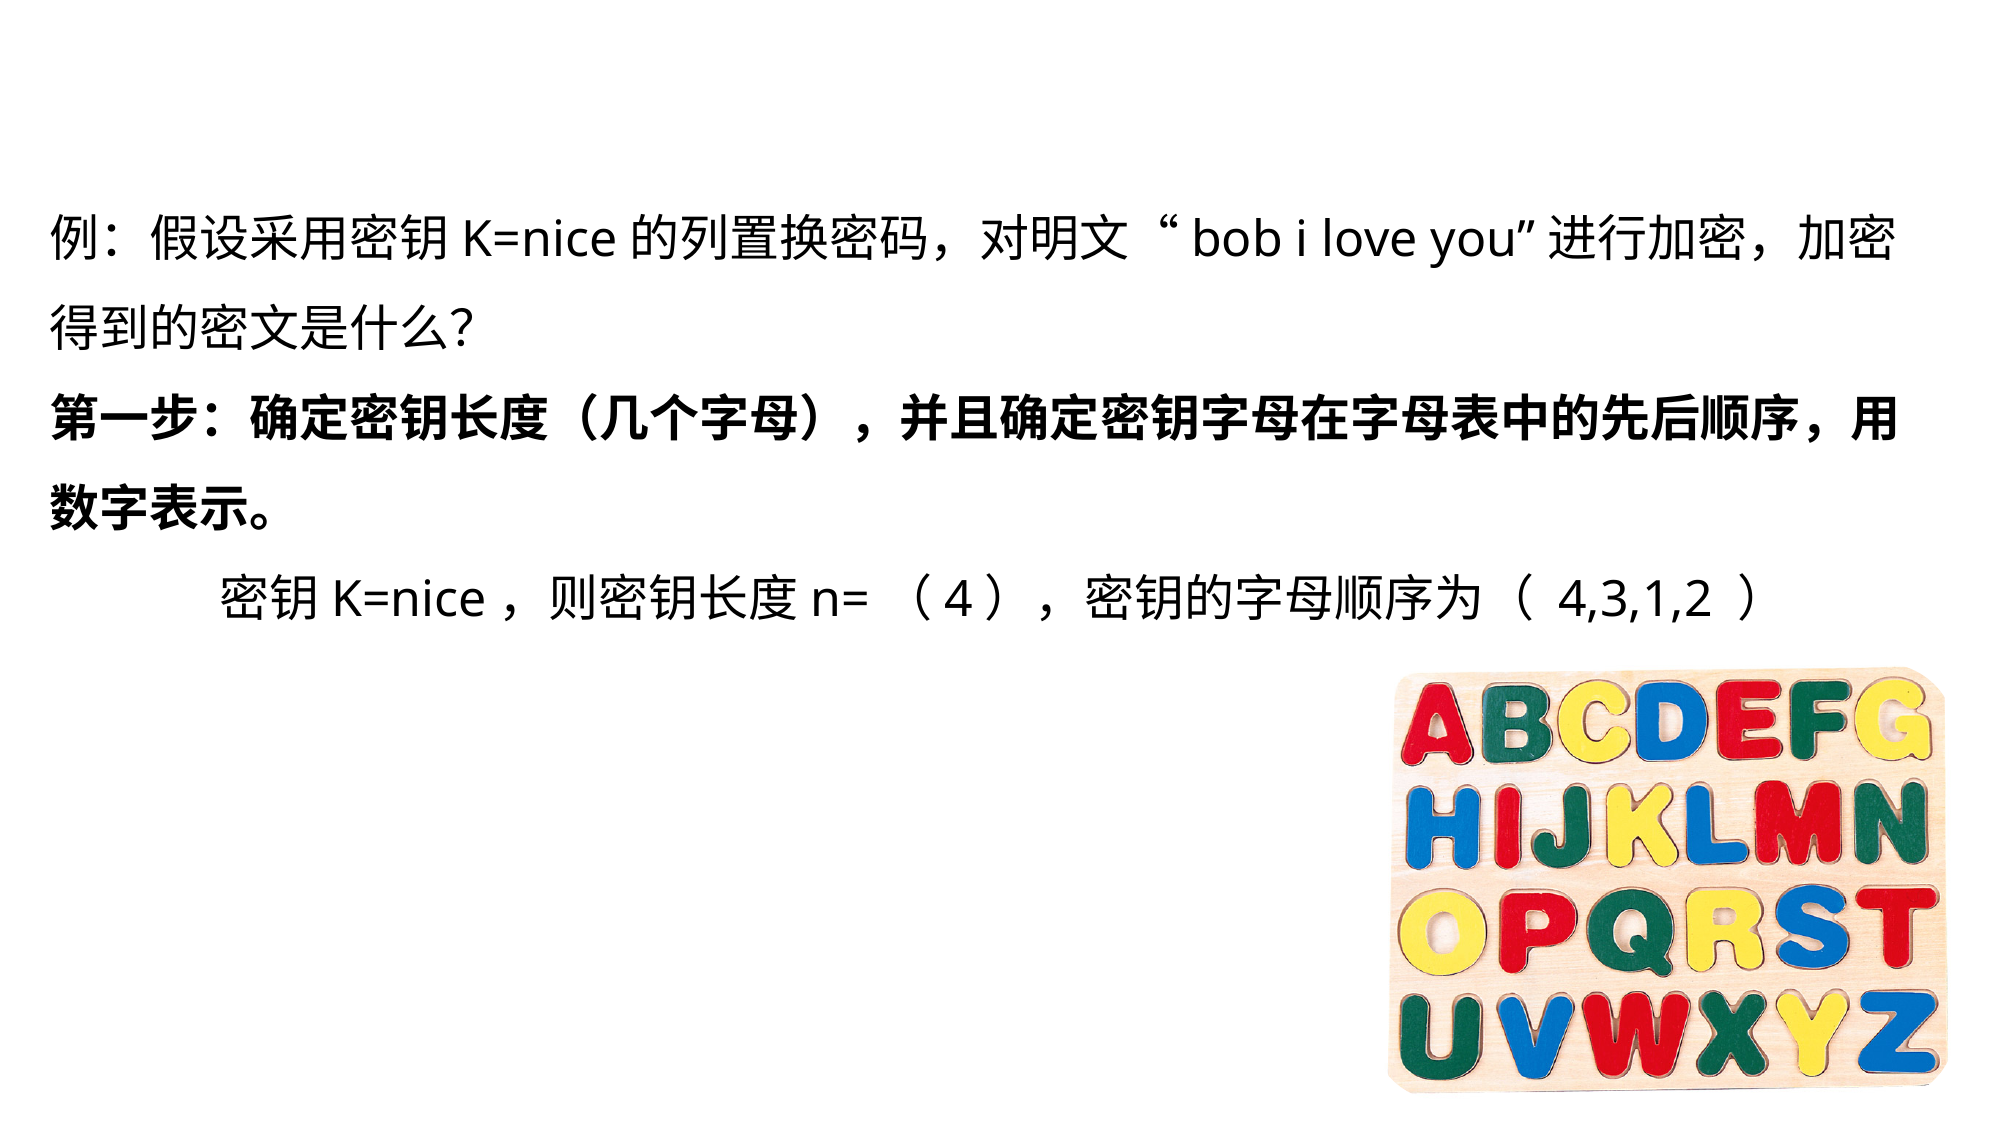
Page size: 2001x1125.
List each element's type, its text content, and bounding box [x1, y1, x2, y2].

text_box 例：假设采用密钥K=nice的列置换密码，对明文“bob i love you”进行加密，加密得到的密文是什么？ 第一步：确定密钥长度（几个字母），并且确定密钥字母在字母表中的先后顺序，用数字表示。 密钥K=nice，则密钥长度n=（4），密钥的字母顺序为（ 4,3,1,2 ） [34, 169, 1956, 634]
picture [1370, 663, 1956, 1101]
